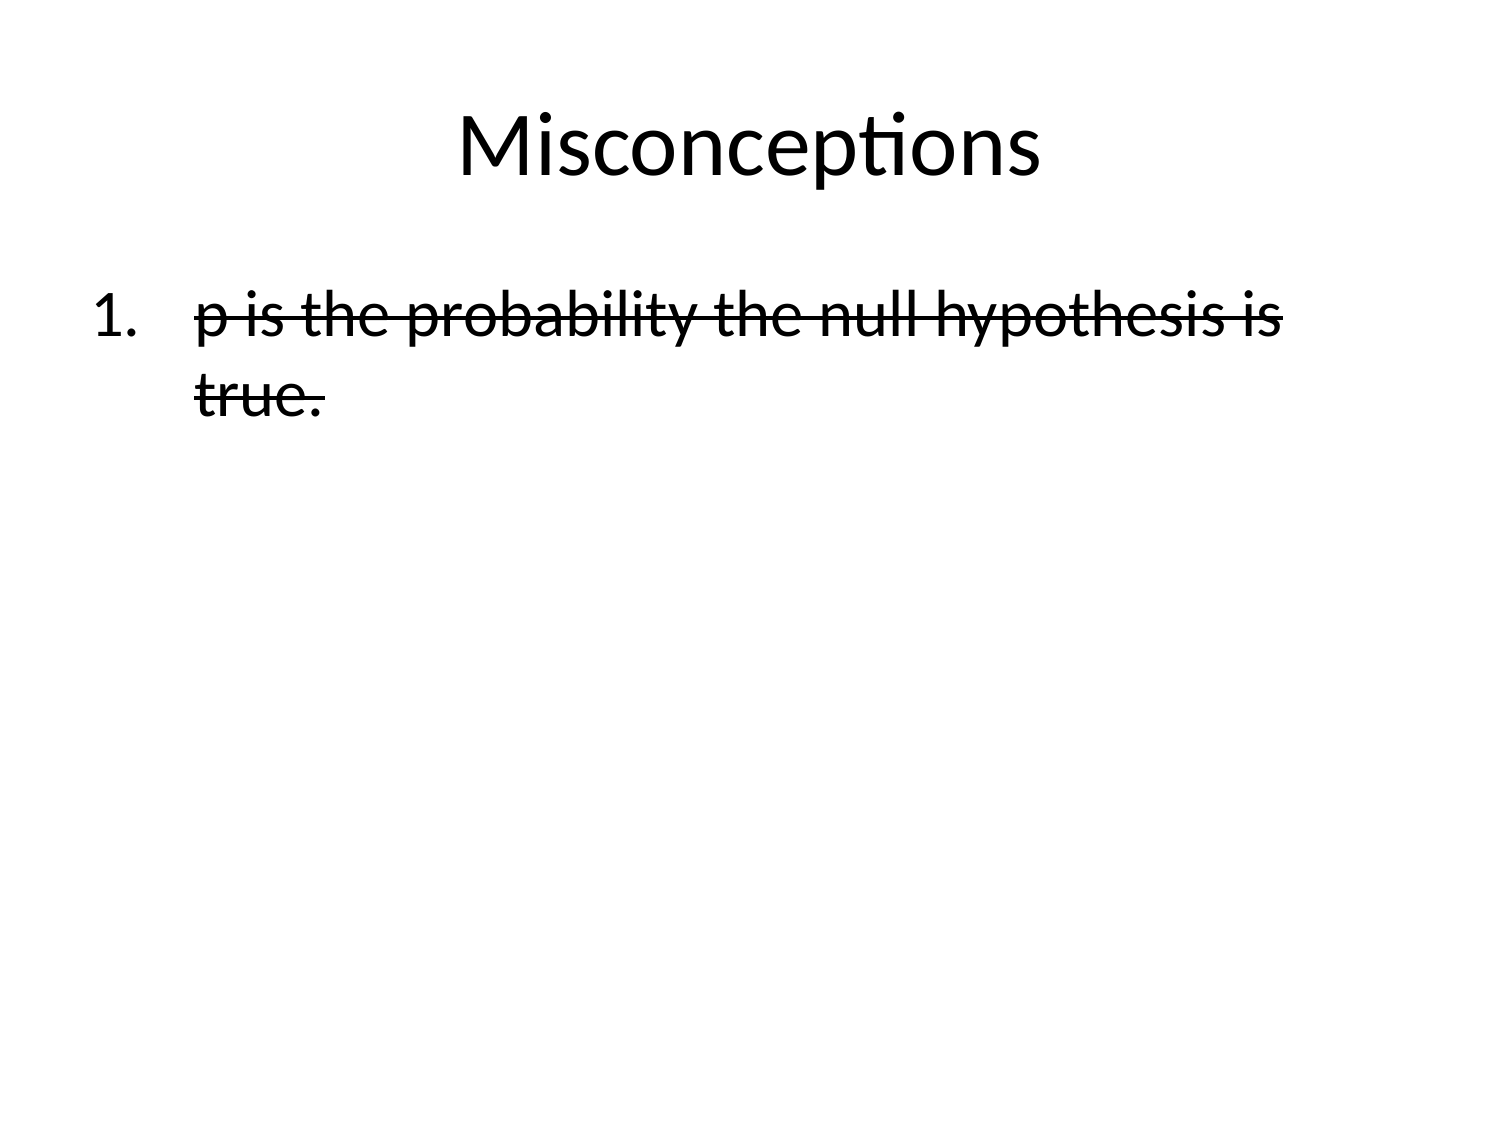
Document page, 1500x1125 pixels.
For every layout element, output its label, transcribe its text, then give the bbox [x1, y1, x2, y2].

list p is the probability the null hypothesis is true. [75, 262, 1425, 1005]
title Misconceptions [75, 45, 1425, 233]
